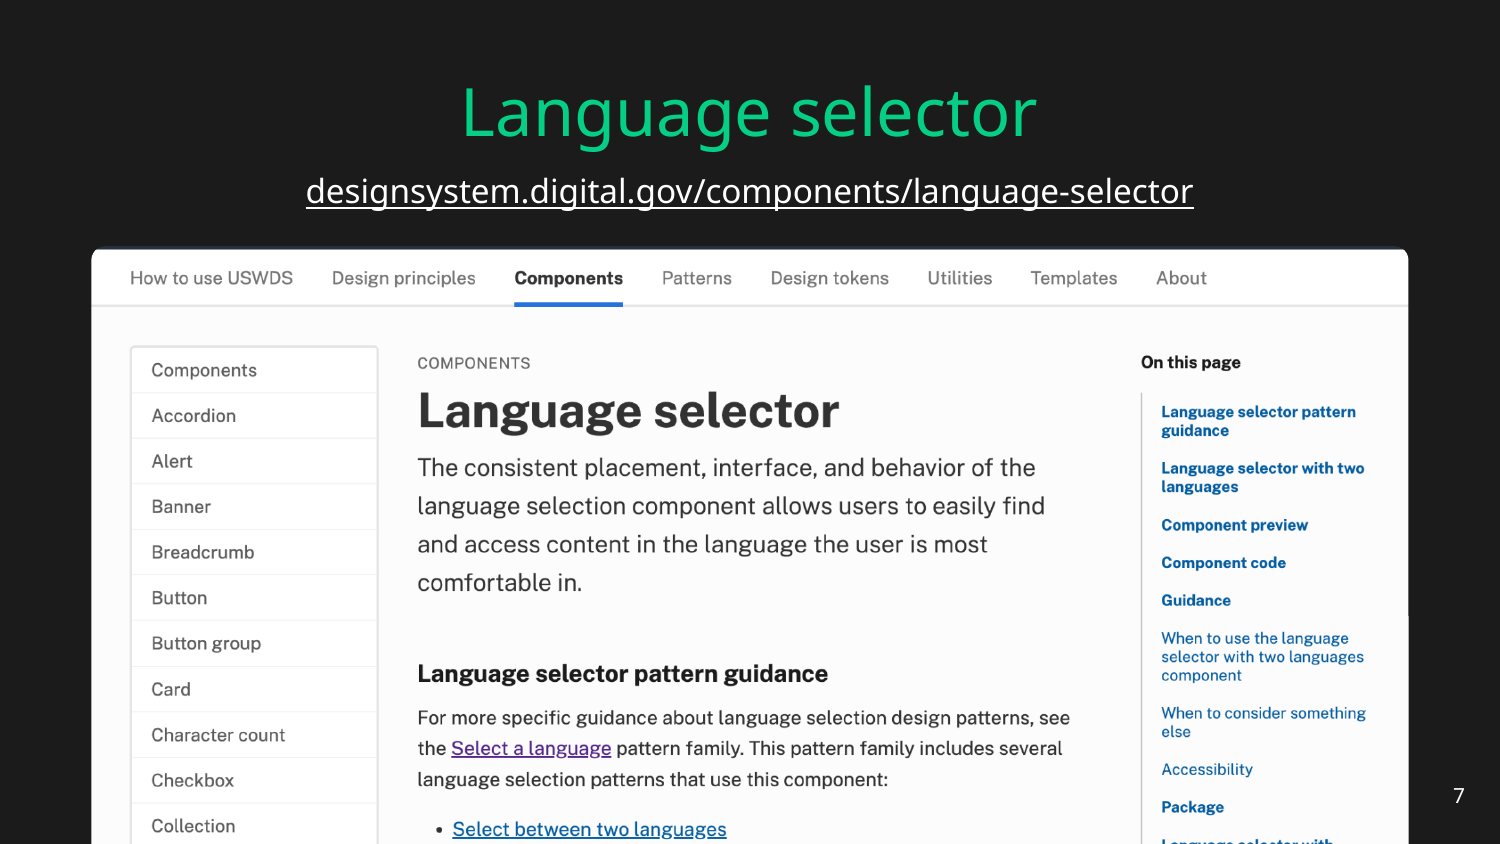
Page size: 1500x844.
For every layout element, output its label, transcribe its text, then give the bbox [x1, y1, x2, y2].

picture [91, 245, 1409, 844]
title Language selector [51, 54, 1449, 149]
slide_number 7 [1414, 764, 1480, 830]
list designsystem.digital.gov/components/language-selector [109, 155, 1391, 235]
